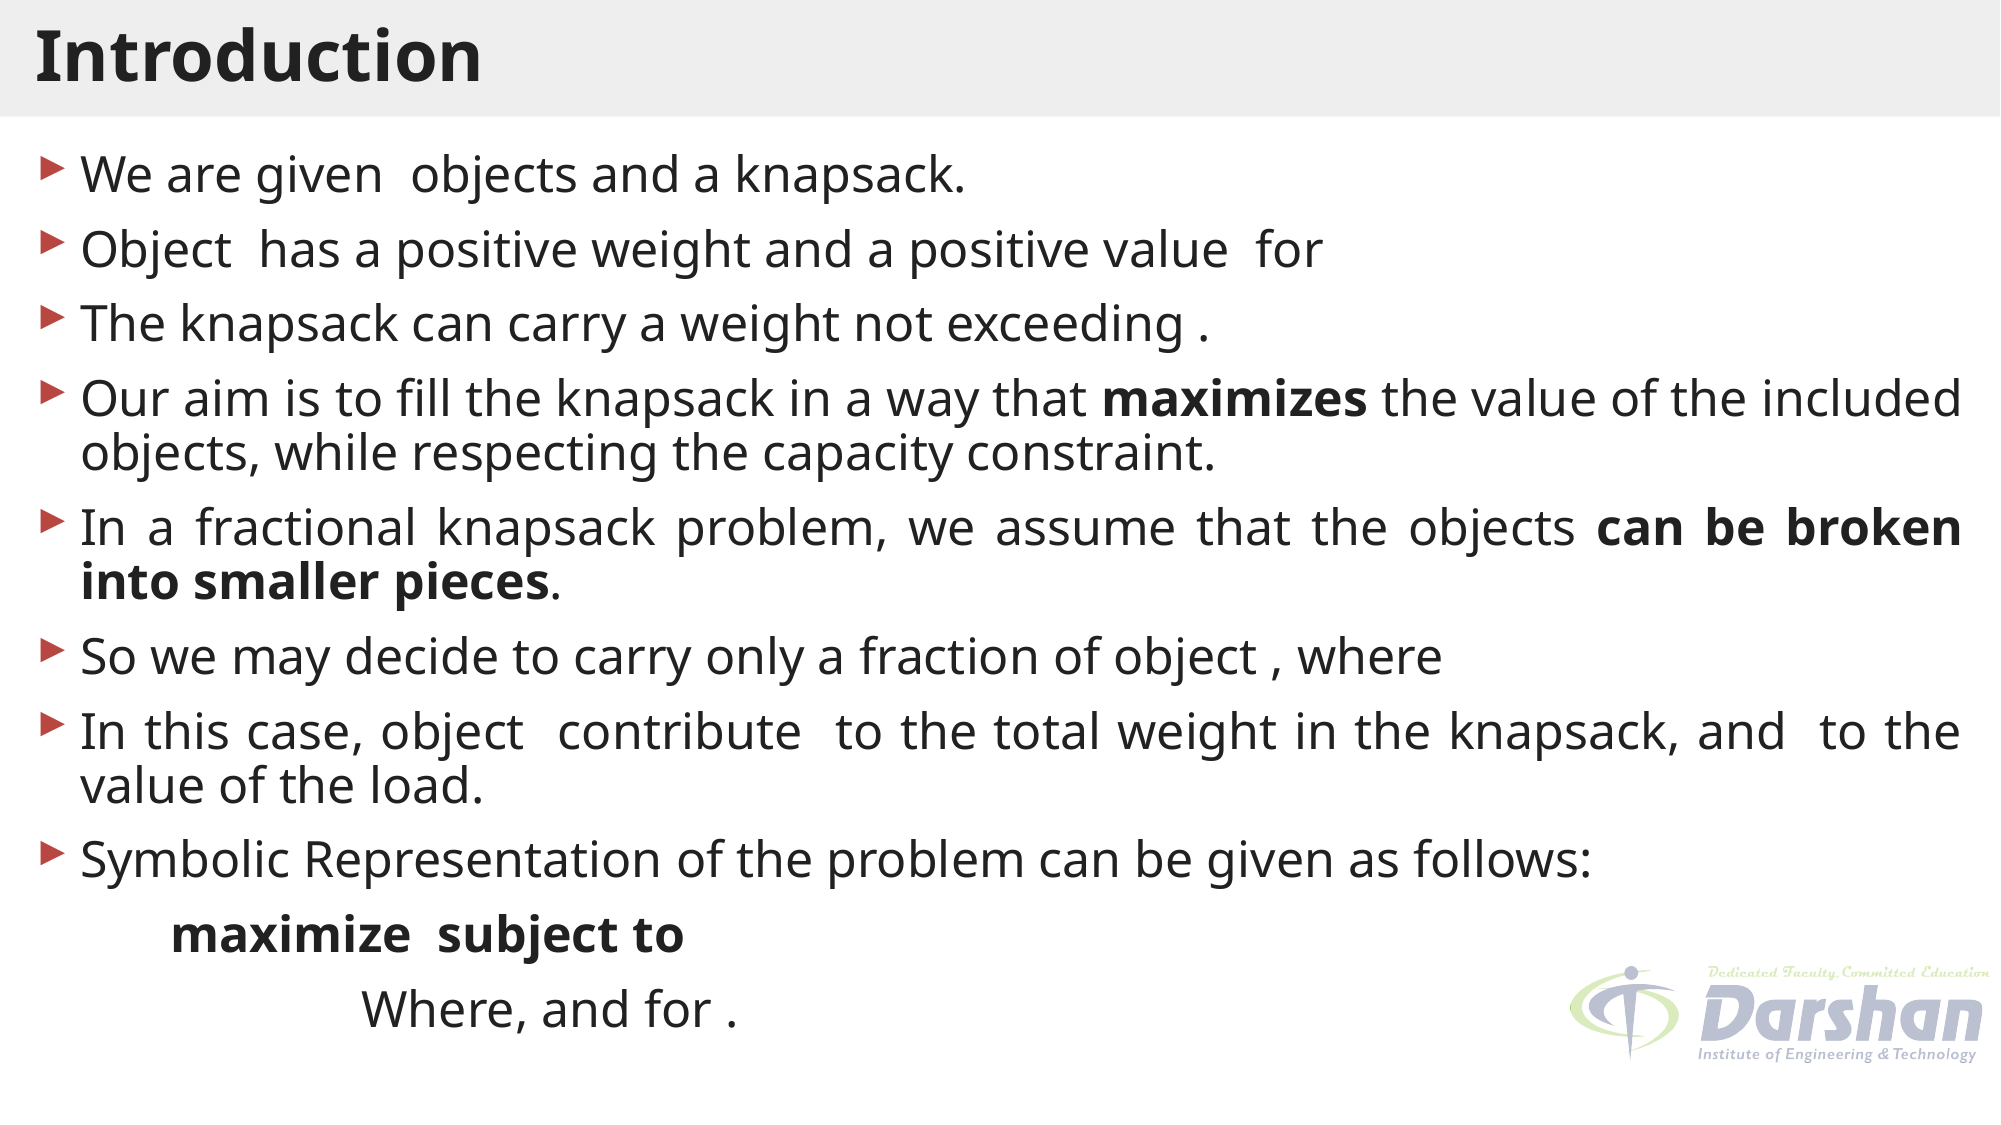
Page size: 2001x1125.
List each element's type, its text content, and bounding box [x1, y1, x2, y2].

text_box 3 [1570, 966, 1990, 1063]
title Introduction [0, 0, 2000, 117]
